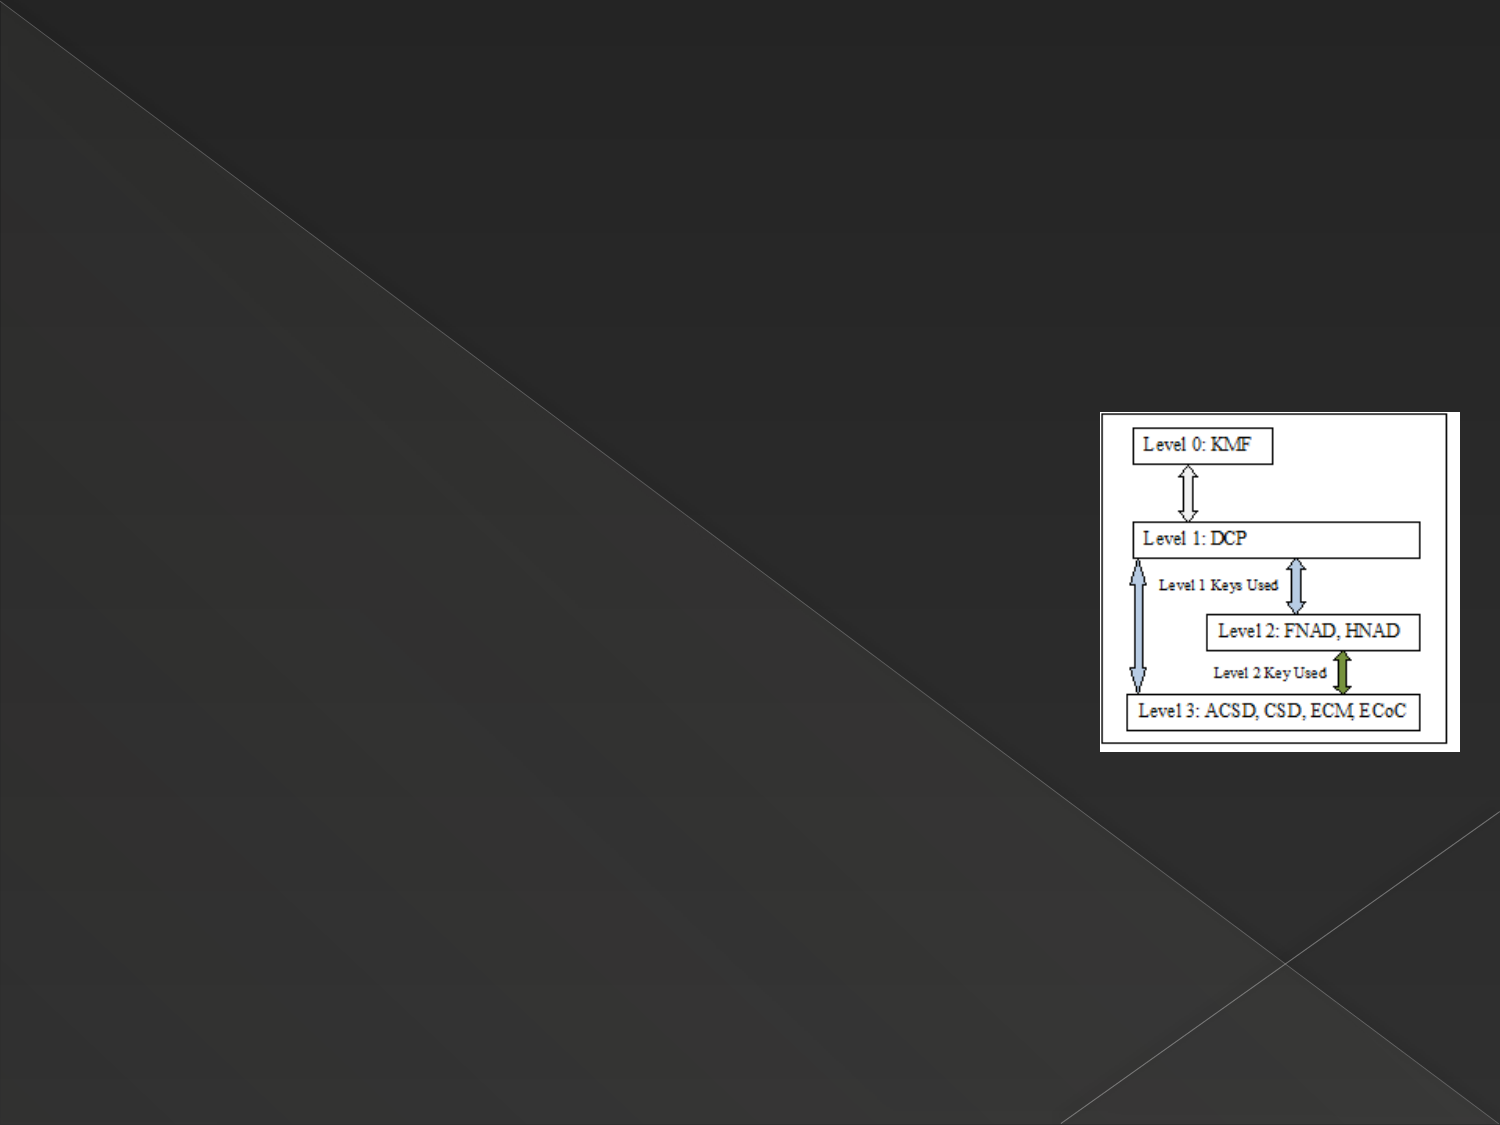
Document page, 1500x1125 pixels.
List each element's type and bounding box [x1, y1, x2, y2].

picture [1099, 412, 1460, 752]
